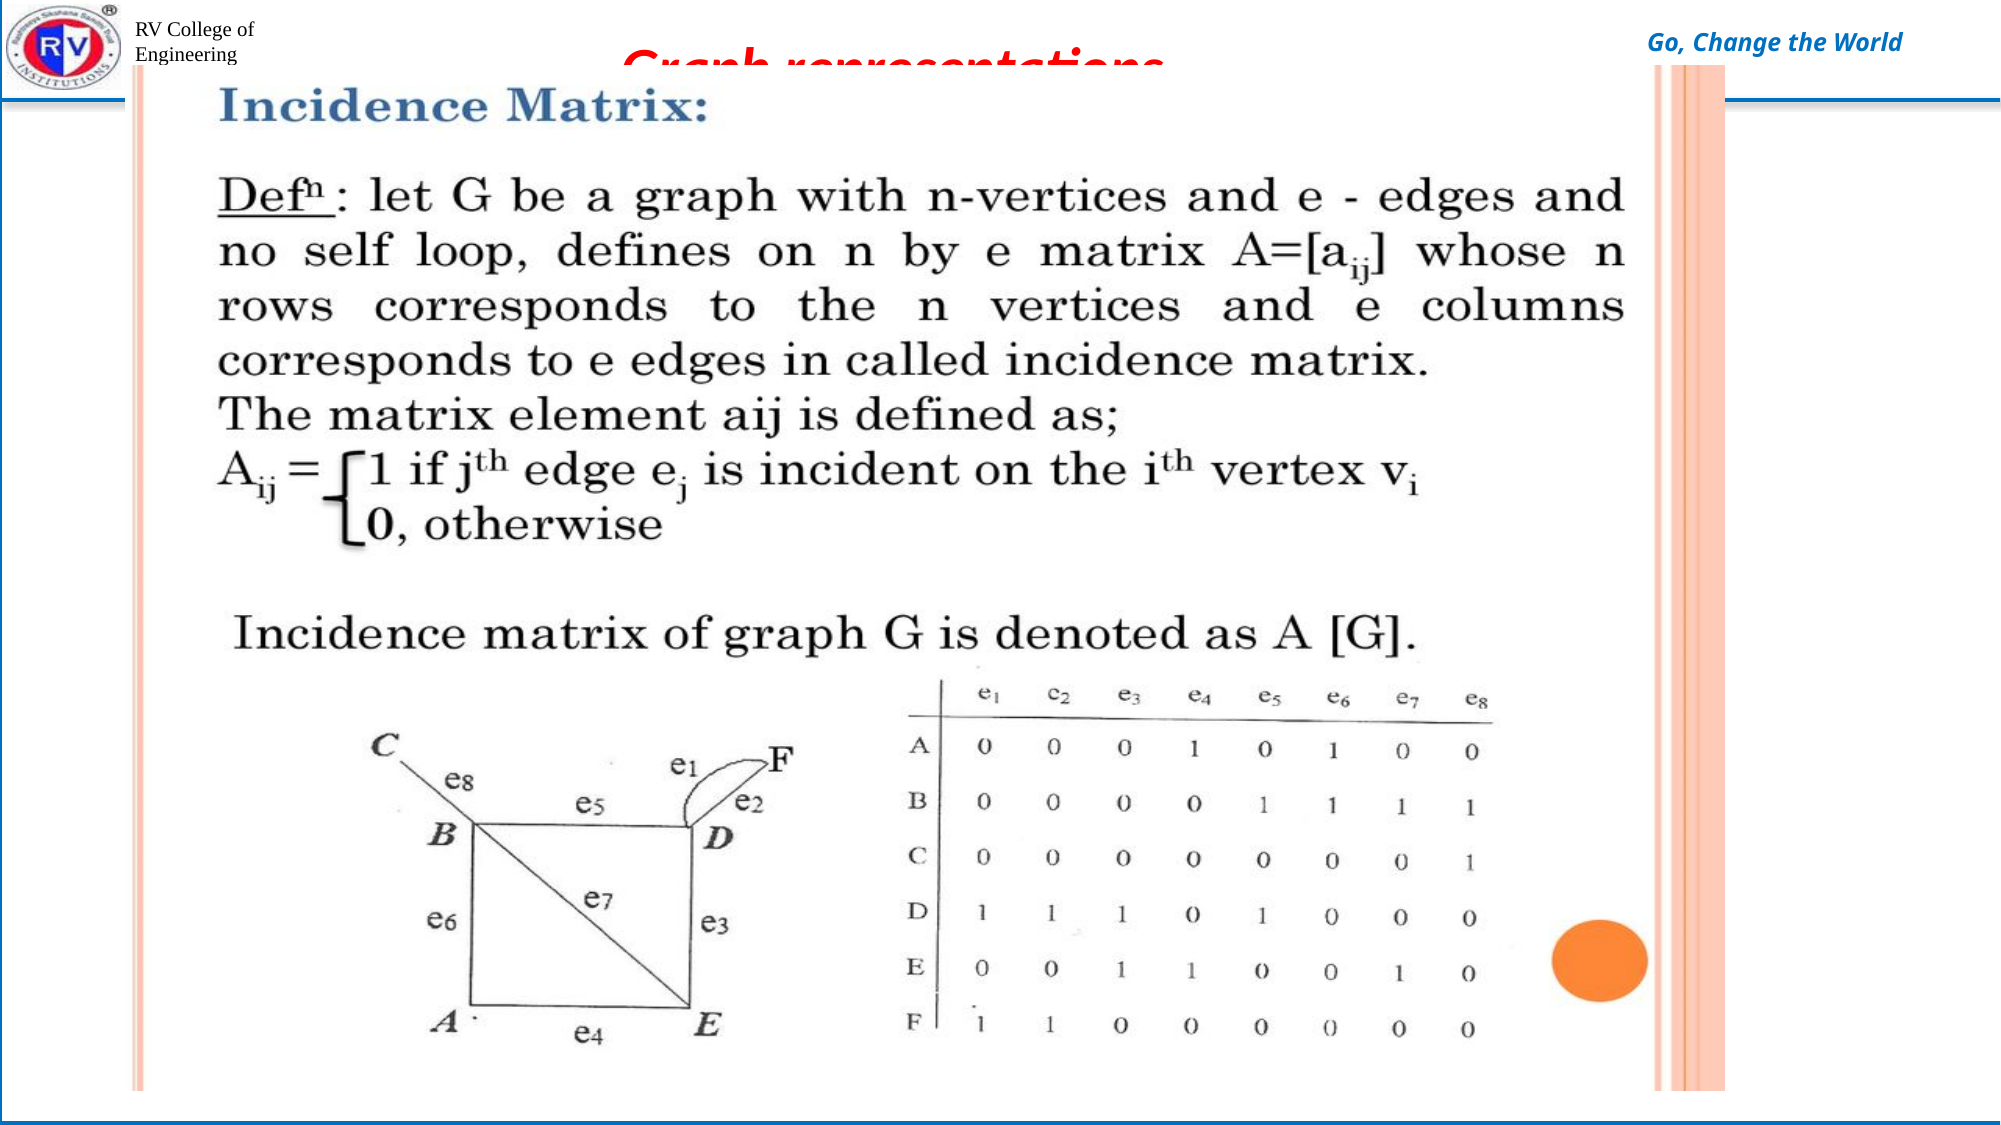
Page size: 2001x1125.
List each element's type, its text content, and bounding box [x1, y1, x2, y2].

text_box Graph representations [377, 23, 1409, 65]
picture [124, 65, 1725, 1092]
picture [6, 4, 121, 90]
